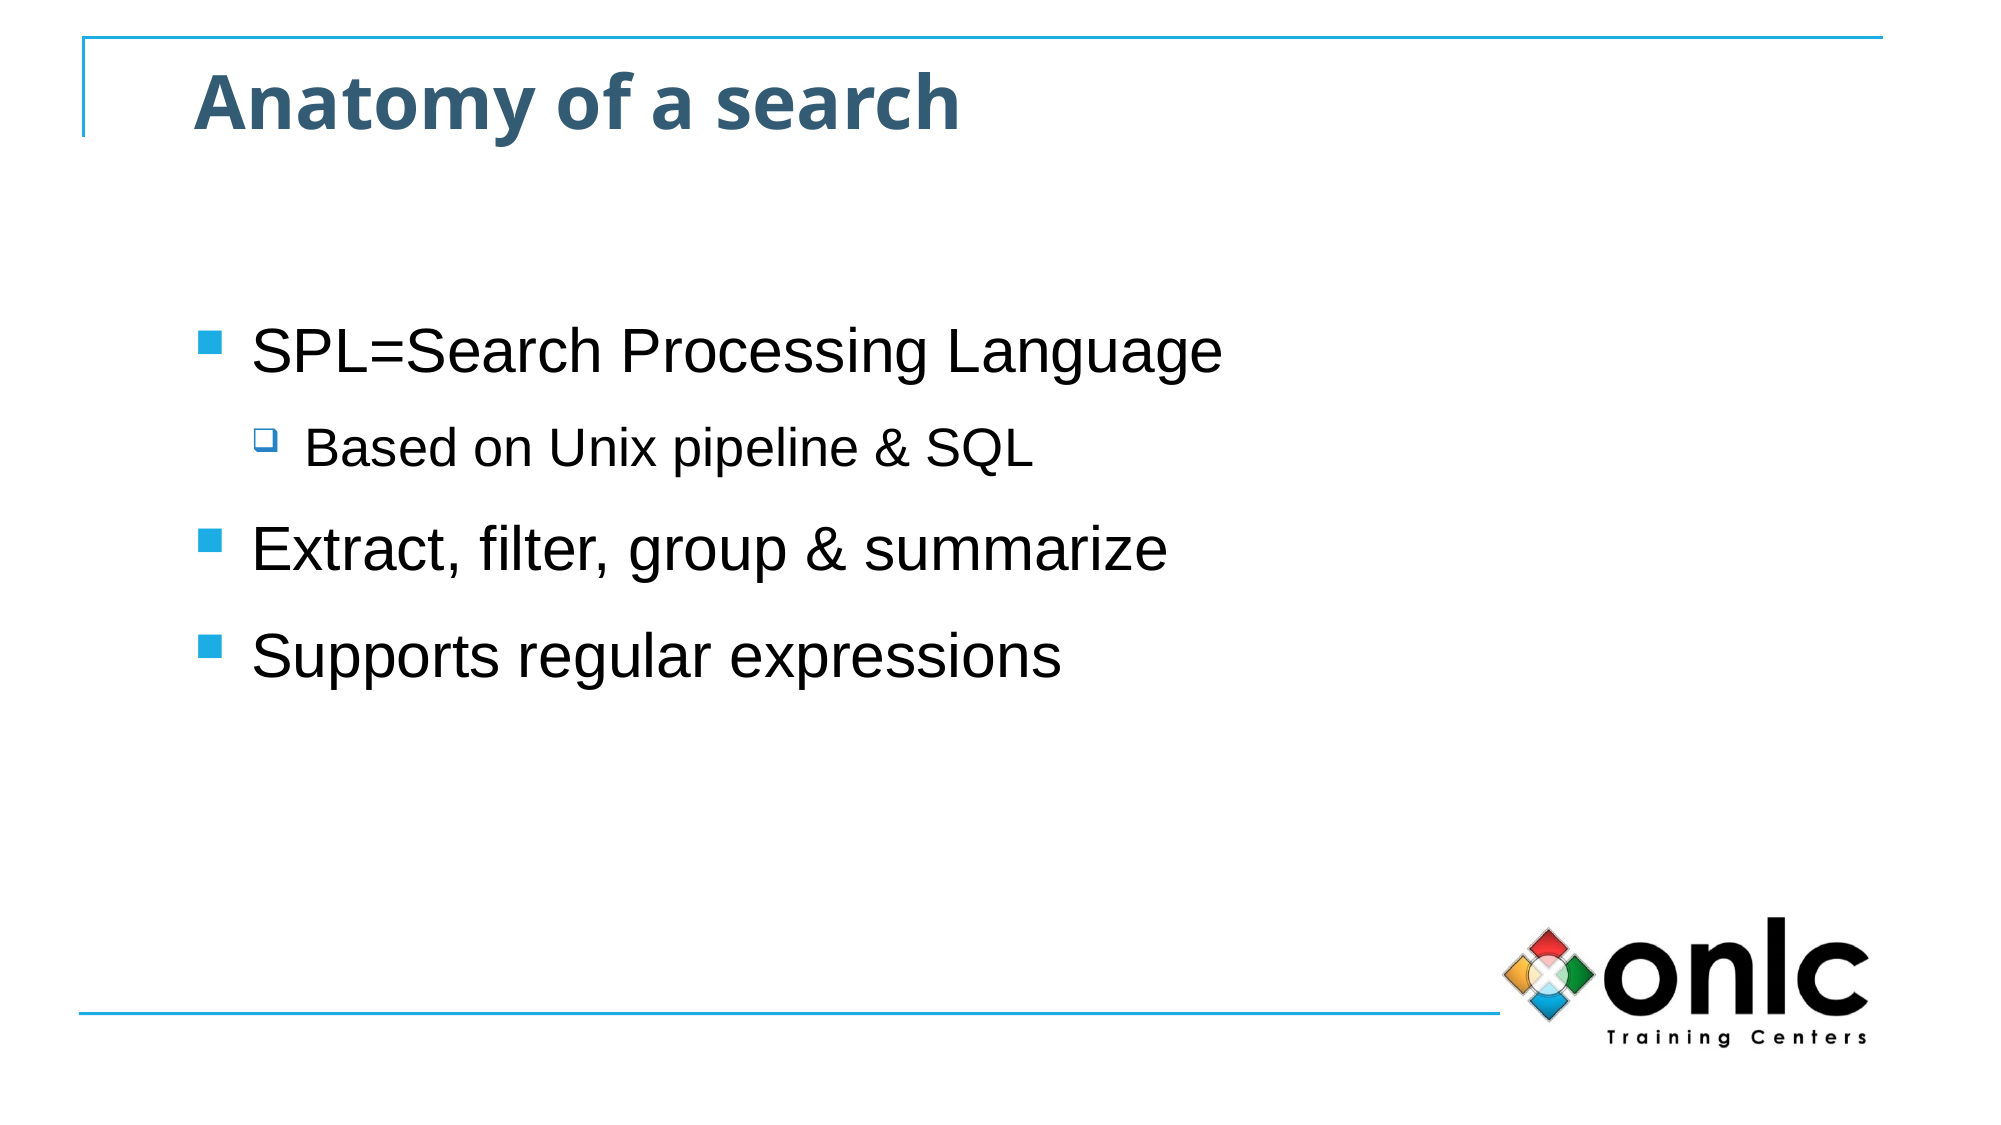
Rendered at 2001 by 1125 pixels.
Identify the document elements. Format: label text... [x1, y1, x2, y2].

list SPL=Search Processing Language Based on Unix pipeline & SQL Extract, filter, group & summarize Supports regular expressions [180, 302, 1830, 963]
picture [1500, 912, 1875, 1059]
title Anatomy of a search [180, 47, 1830, 285]
